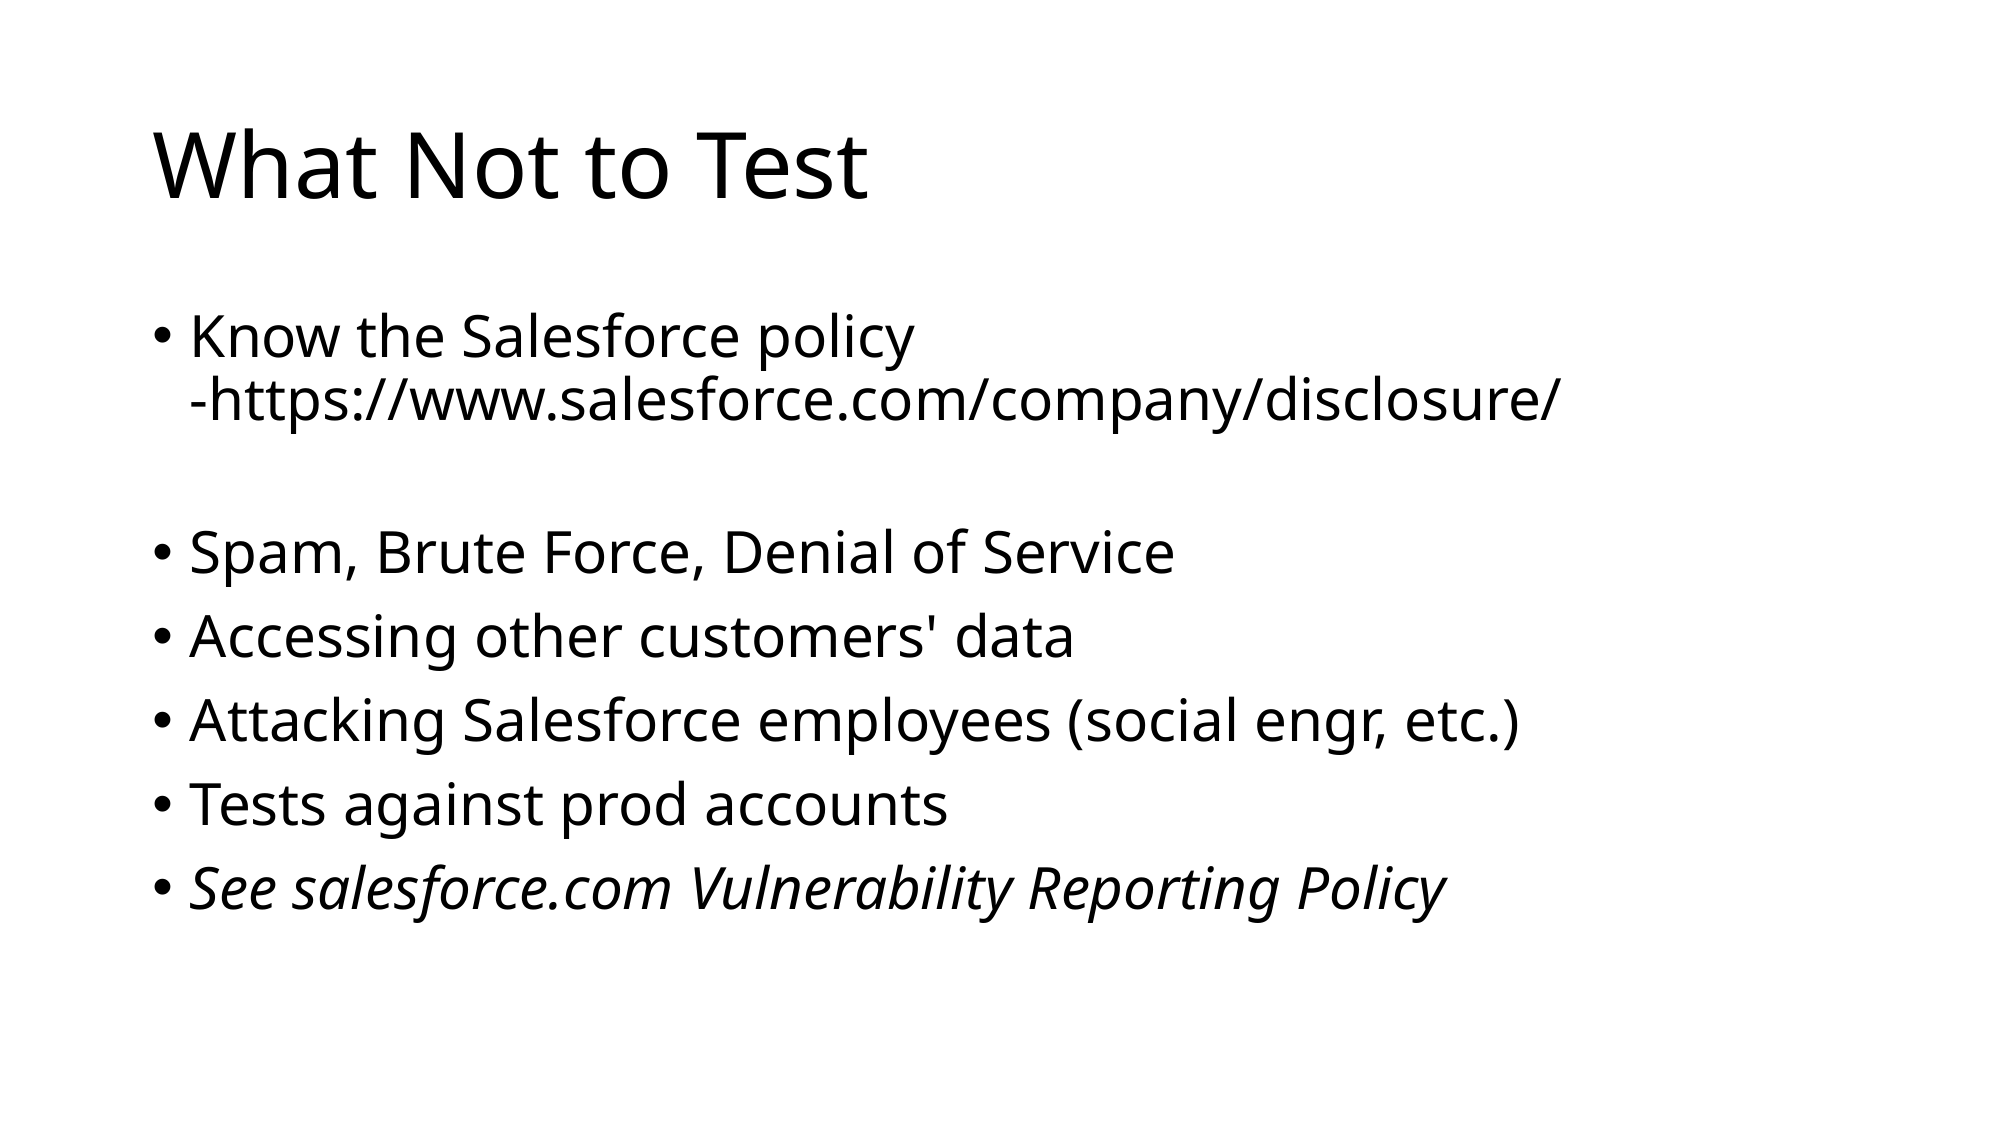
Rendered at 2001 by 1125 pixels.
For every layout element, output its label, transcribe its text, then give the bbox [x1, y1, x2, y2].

title What Not to Test [137, 59, 1863, 278]
list Know the Salesforce policy -https://www.salesforce.com/company/disclosure/ Spam, Brute Force, Denial of Service Accessing other customers' data Attacking Salesforce employees (social engr, etc.) Tests against prod accounts See salesforce.com Vulnerability Reporting Policy [137, 299, 1863, 1014]
